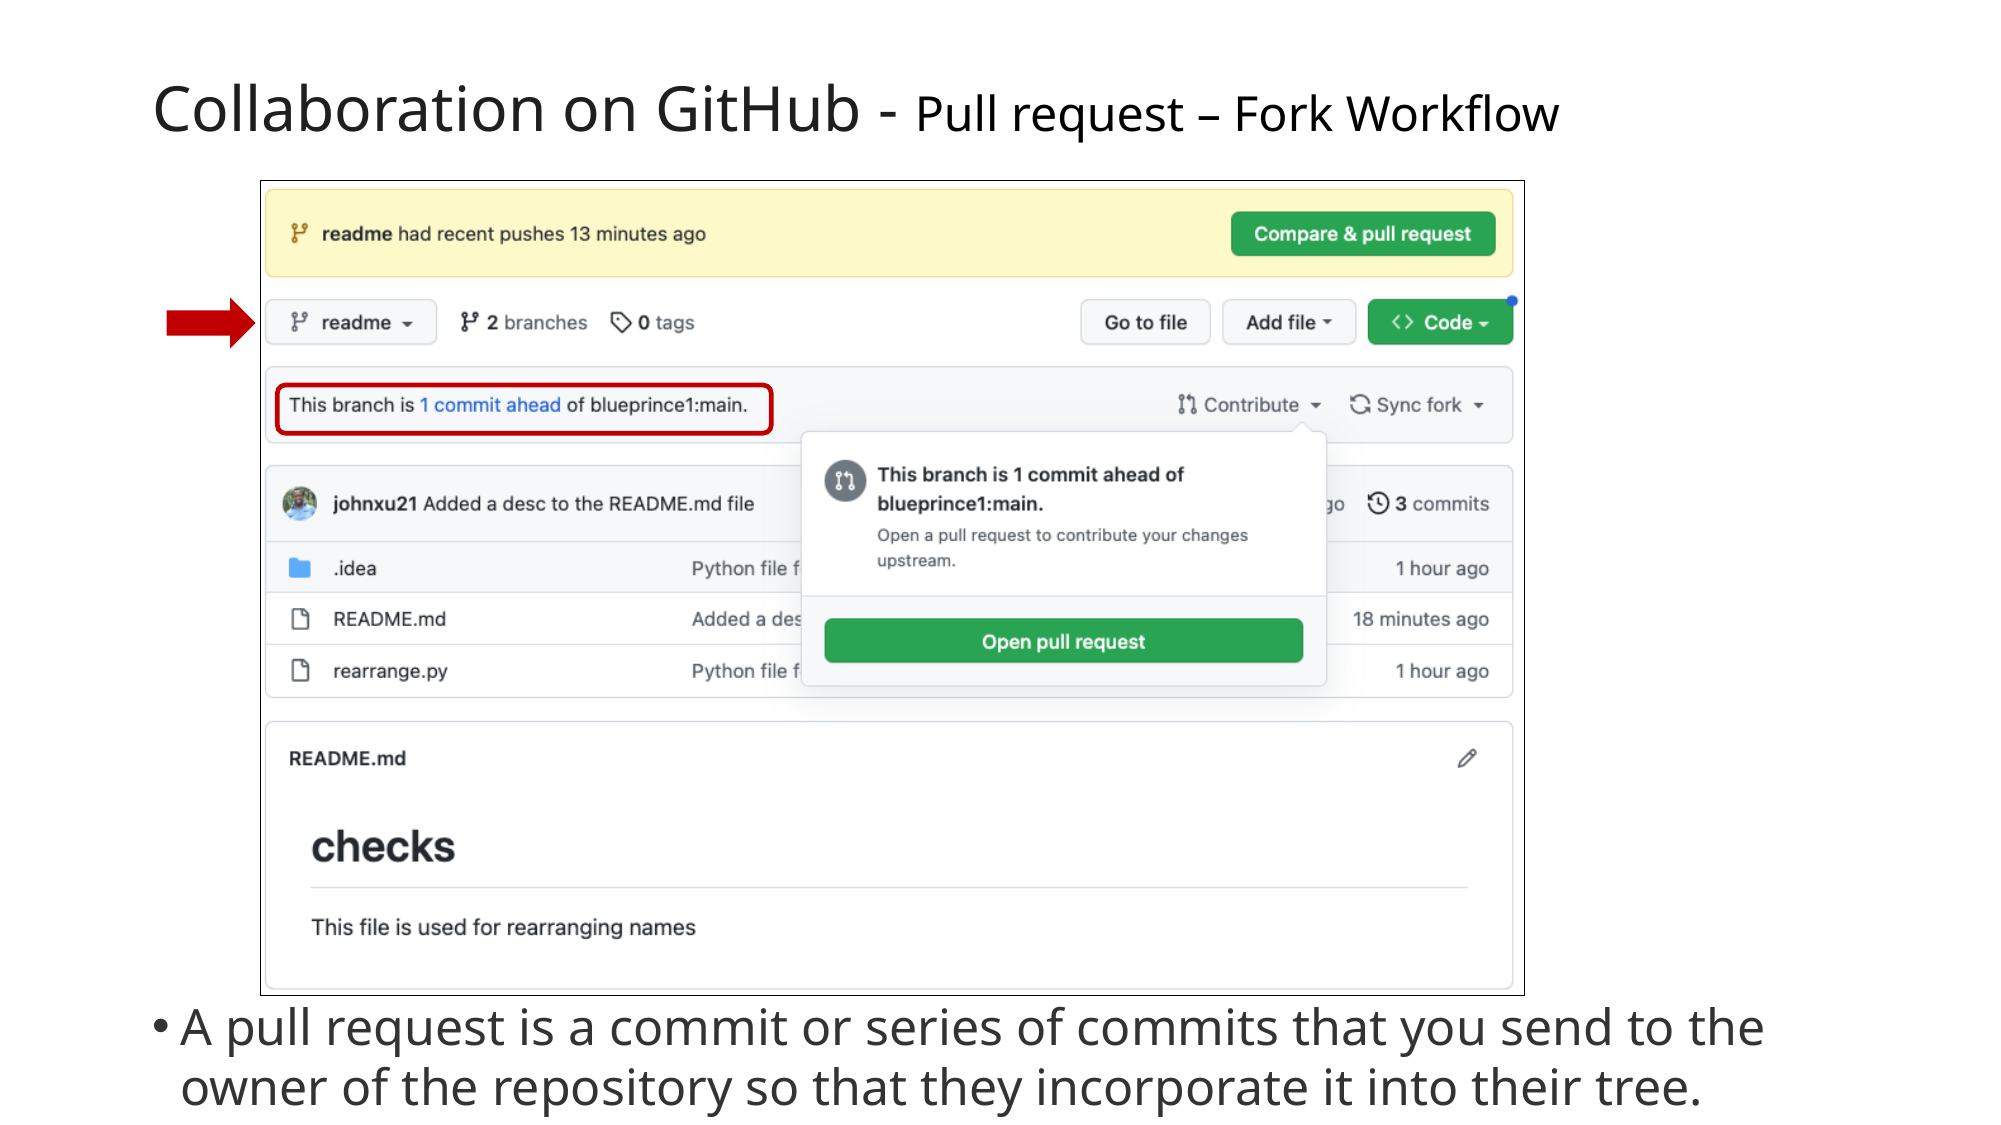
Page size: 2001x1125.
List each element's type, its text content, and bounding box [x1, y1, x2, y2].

text_box A pull request is a commit or series of commits that you send to the owner of the repository so that they incorporate it into their tree. [137, 987, 1904, 1123]
title Collaboration on GitHub - Pull request – Fork Workflow [137, 53, 1863, 170]
text_box [166, 297, 256, 349]
picture [260, 180, 1525, 996]
